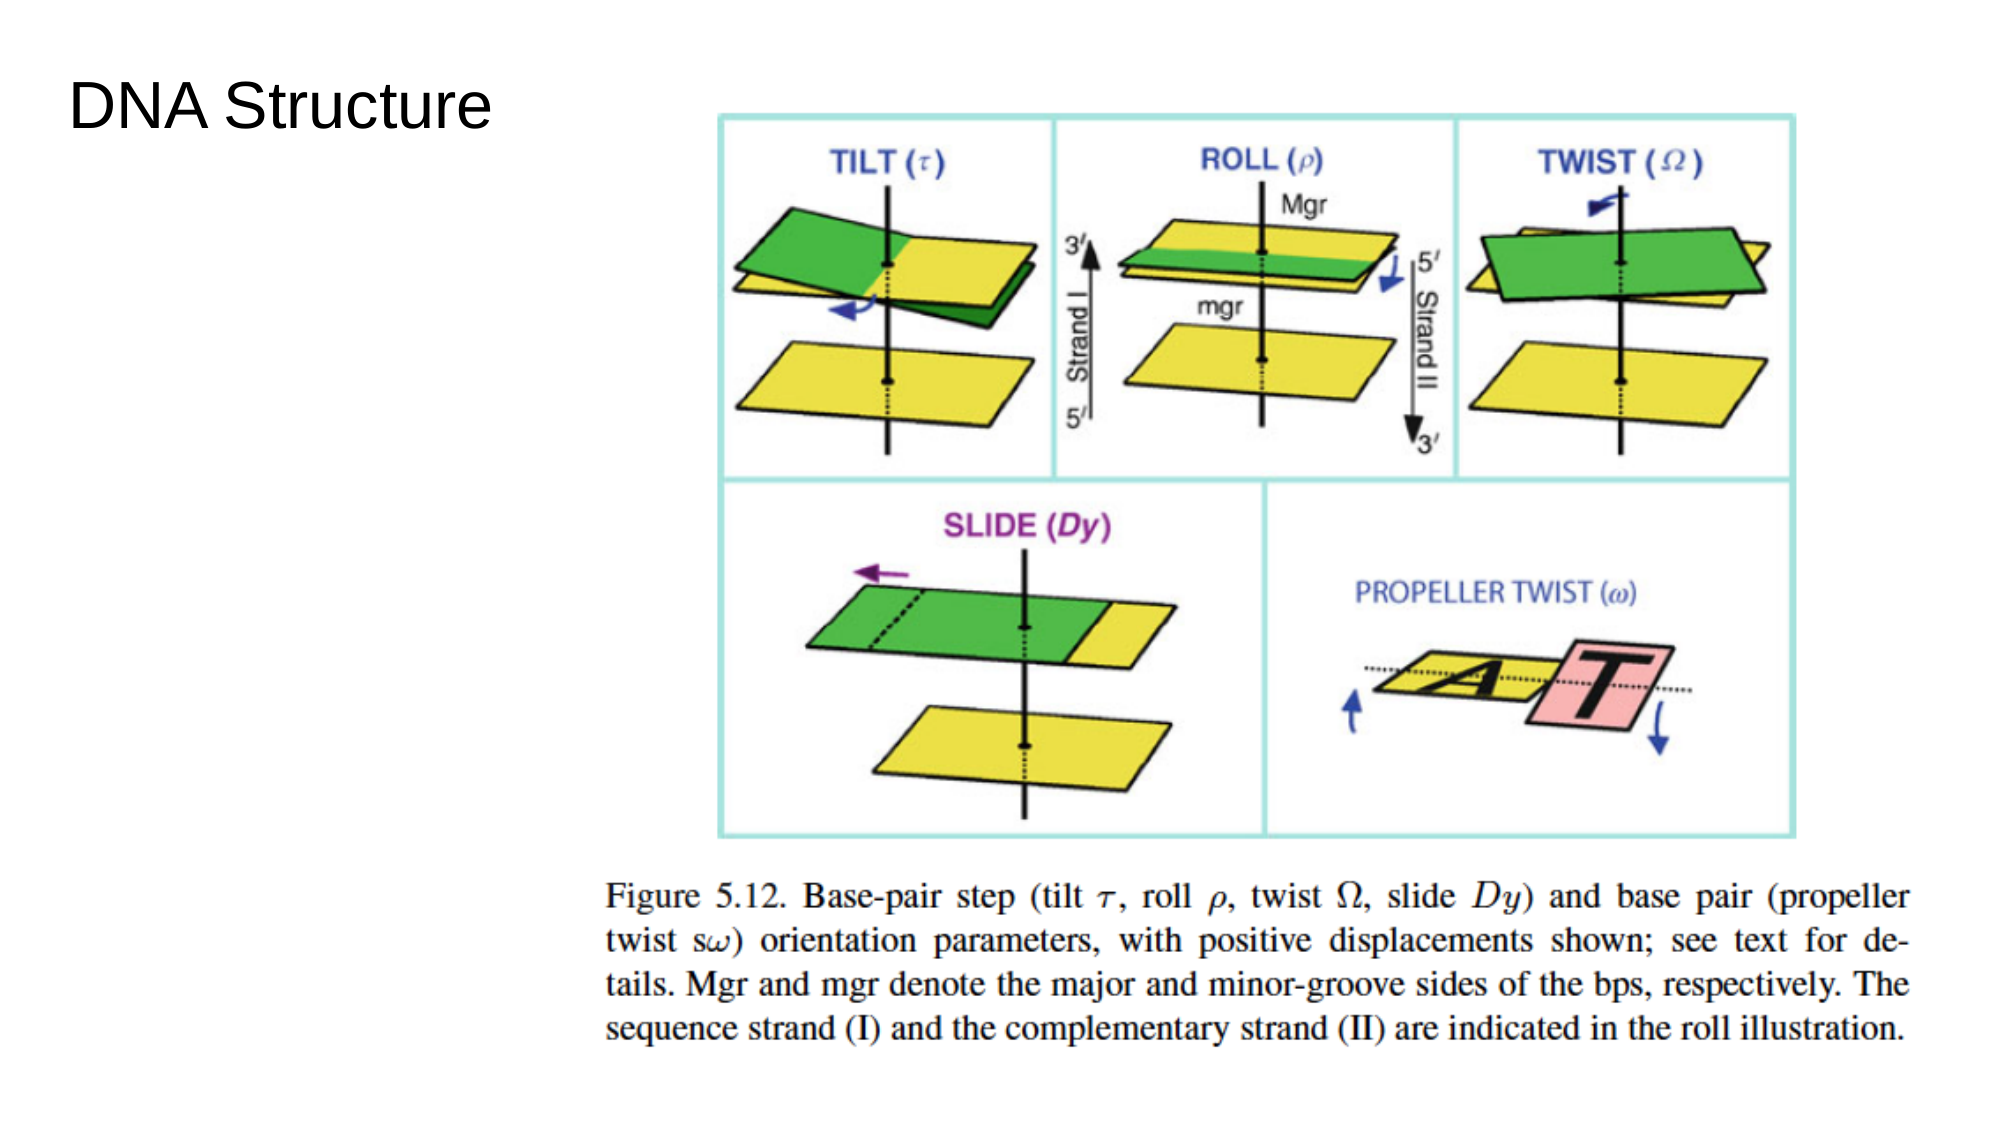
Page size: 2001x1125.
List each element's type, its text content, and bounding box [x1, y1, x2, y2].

text_box DNA Structure [53, 54, 611, 150]
picture [589, 86, 1929, 1071]
